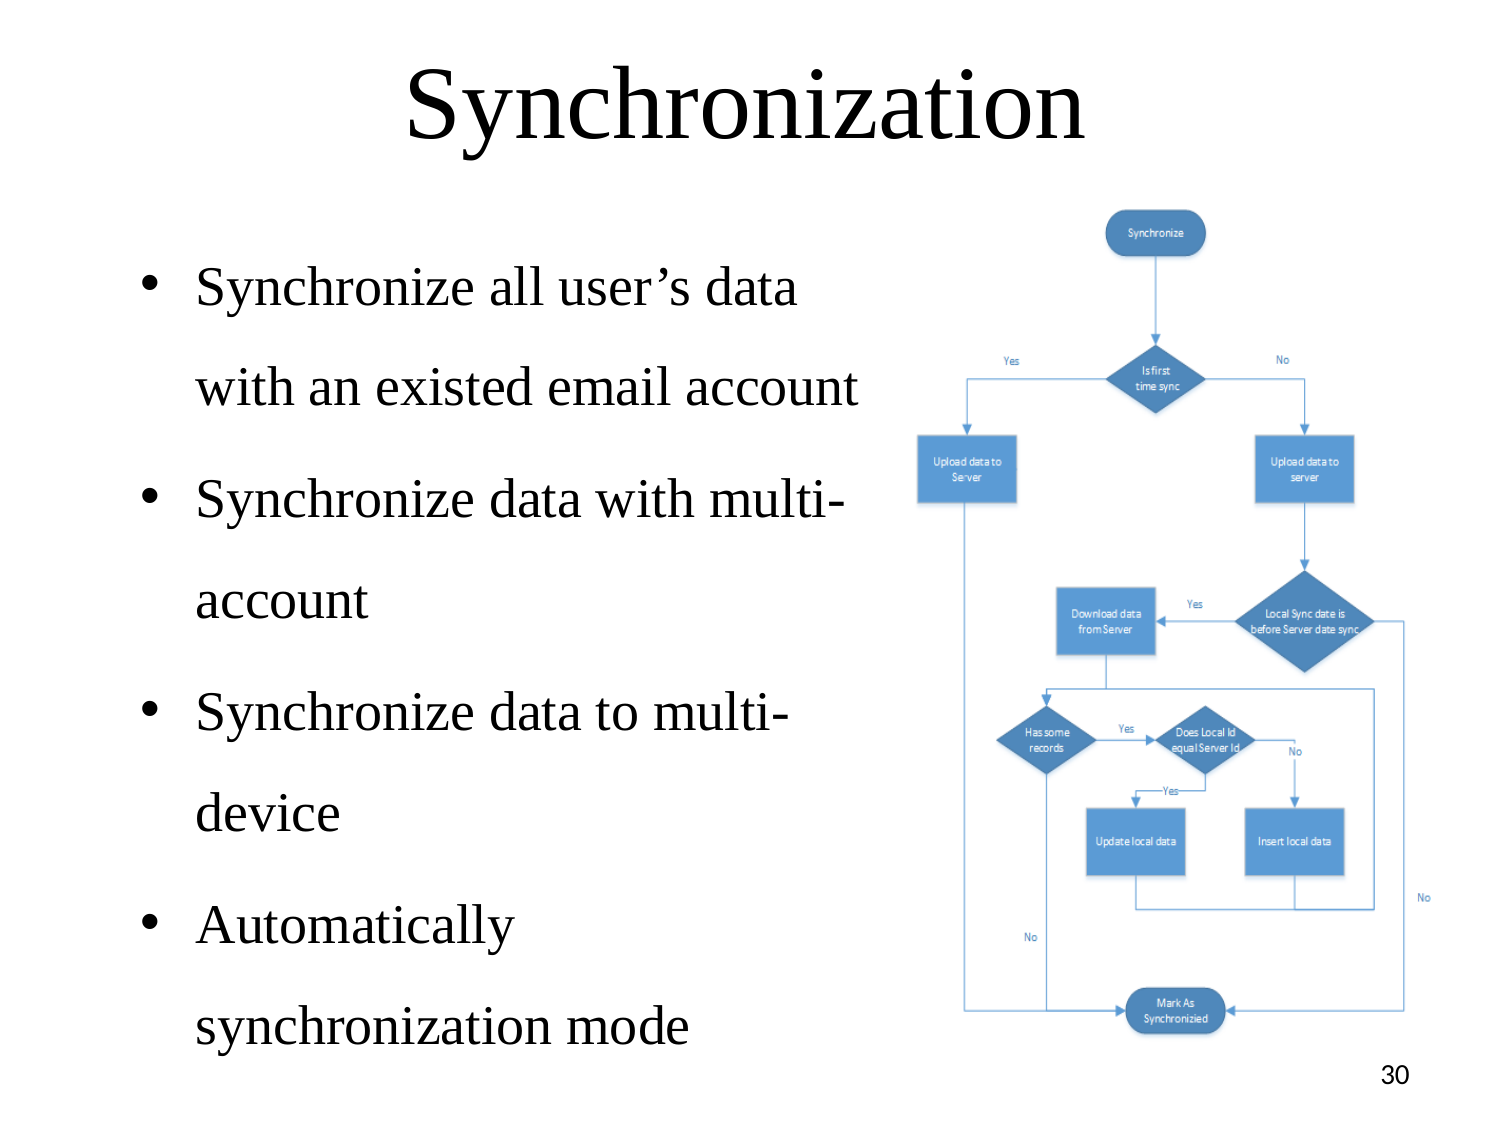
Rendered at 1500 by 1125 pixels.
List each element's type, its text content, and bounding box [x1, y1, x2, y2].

picture [912, 207, 1437, 1044]
list Synchronize all user’s data with an existed email account Synchronize data with multi-account Synchronize data to multi-device Automatically synchronization mode [125, 207, 891, 1083]
title Synchronization [99, 0, 1393, 194]
slide_number 30 [1074, 1052, 1425, 1103]
